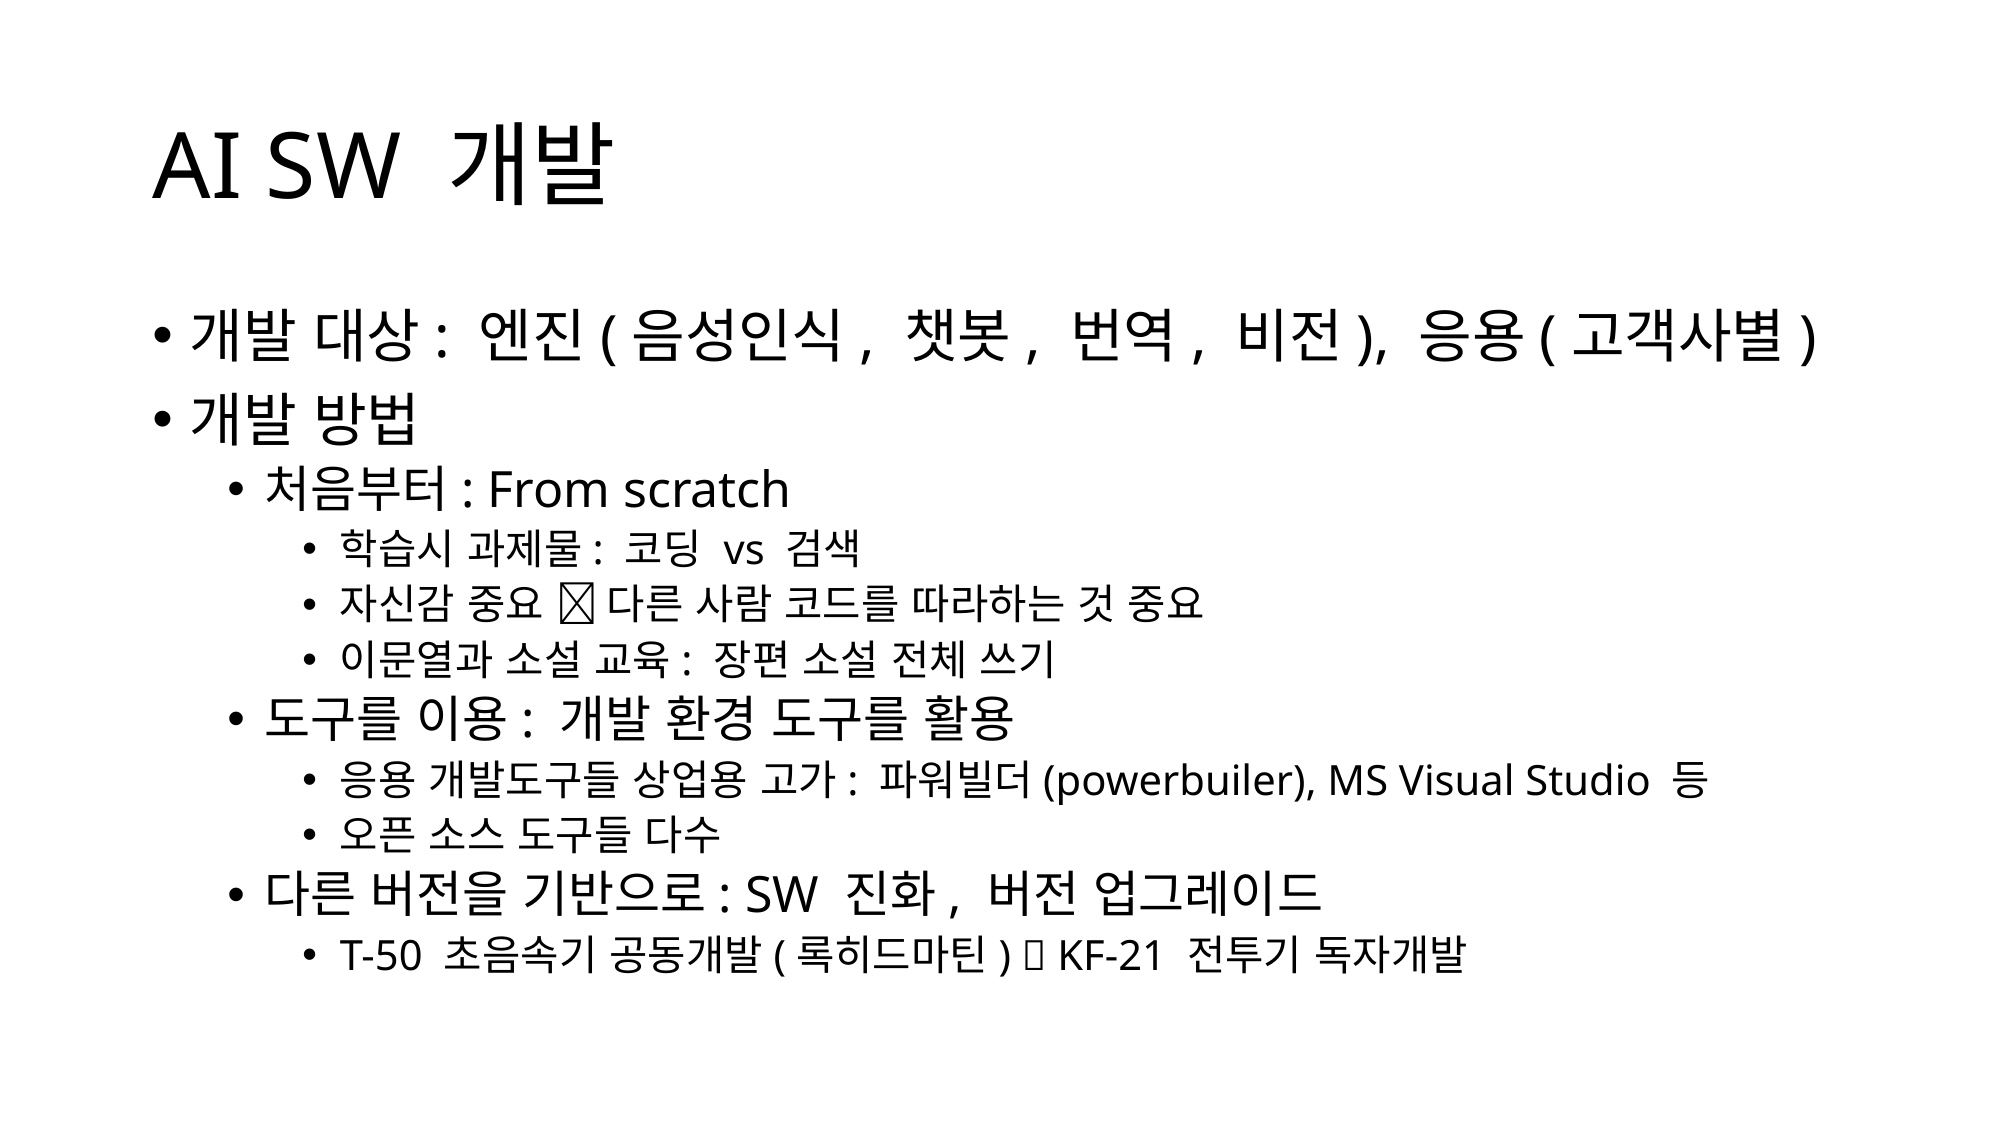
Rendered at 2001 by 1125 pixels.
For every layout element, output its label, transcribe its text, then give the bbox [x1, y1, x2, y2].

title AI SW 개발 [137, 59, 1863, 278]
list 개발 대상: 엔진(음성인식, 챗봇, 번역, 비전), 응용(고객사별) 개발 방법 처음부터: From scratch 학습시 과제물: 코딩 vs 검색 자신감 중요  다른 사람 코드를 따라하는 것 중요 이문열과 소설 교육: 장편 소설 전체 쓰기 도구를 이용: 개발 환경 도구를 활용 응용 개발도구들 상업용 고가: 파워빌더(powerbuiler), MS Visual Studio 등 오픈 소스 도구들 다수 다른 버전을 기반으로: SW 진화, 버전 업그레이드 T-50 초음속기 공동개발(록히드마틴)  KF-21 전투기 독자개발 [137, 299, 1863, 1014]
